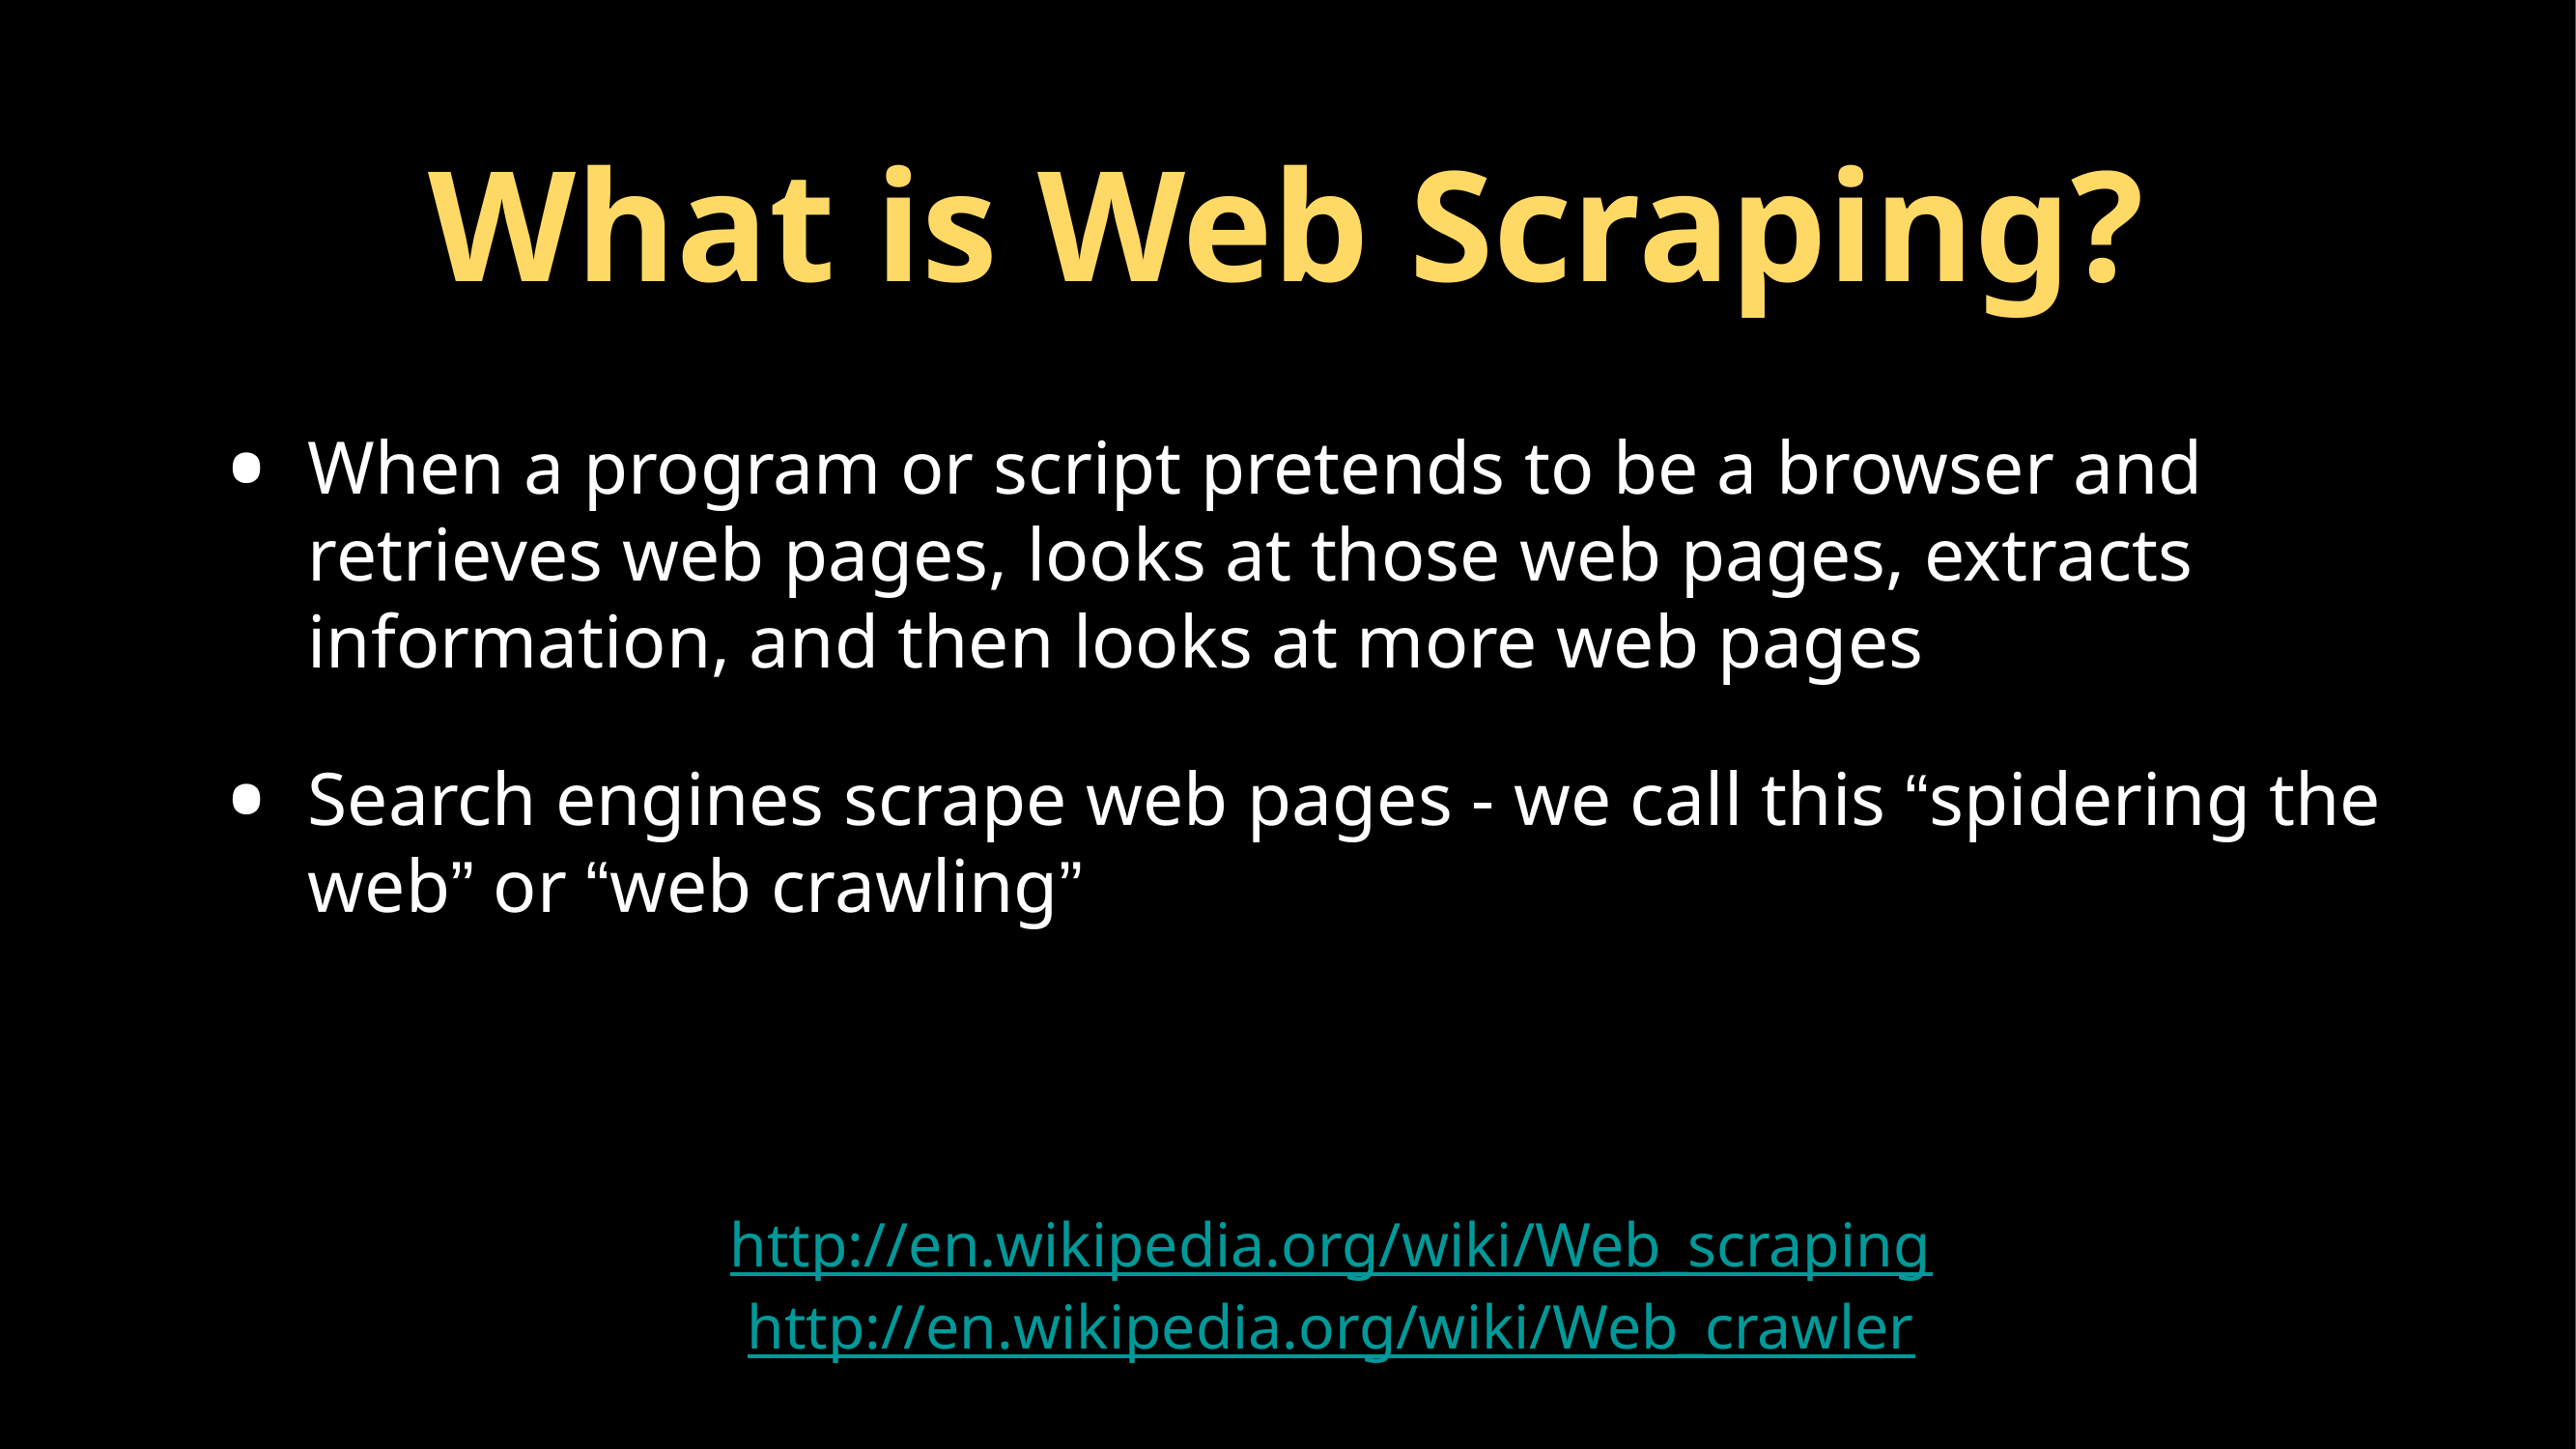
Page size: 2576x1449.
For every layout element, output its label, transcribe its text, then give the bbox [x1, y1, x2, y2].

text_box http://en.wikipedia.org/wiki/Web_scraping http://en.wikipedia.org/wiki/Web_crawler [630, 1198, 2033, 1380]
list When a program or script pretends to be a browser and retrieves web pages, looks at those web pages, extracts information, and then looks at more web pages Search engines scrape web pages - we call this “spidering the web” or “web crawling” [183, 402, 2391, 947]
title What is Web Scraping? [183, 38, 2391, 402]
